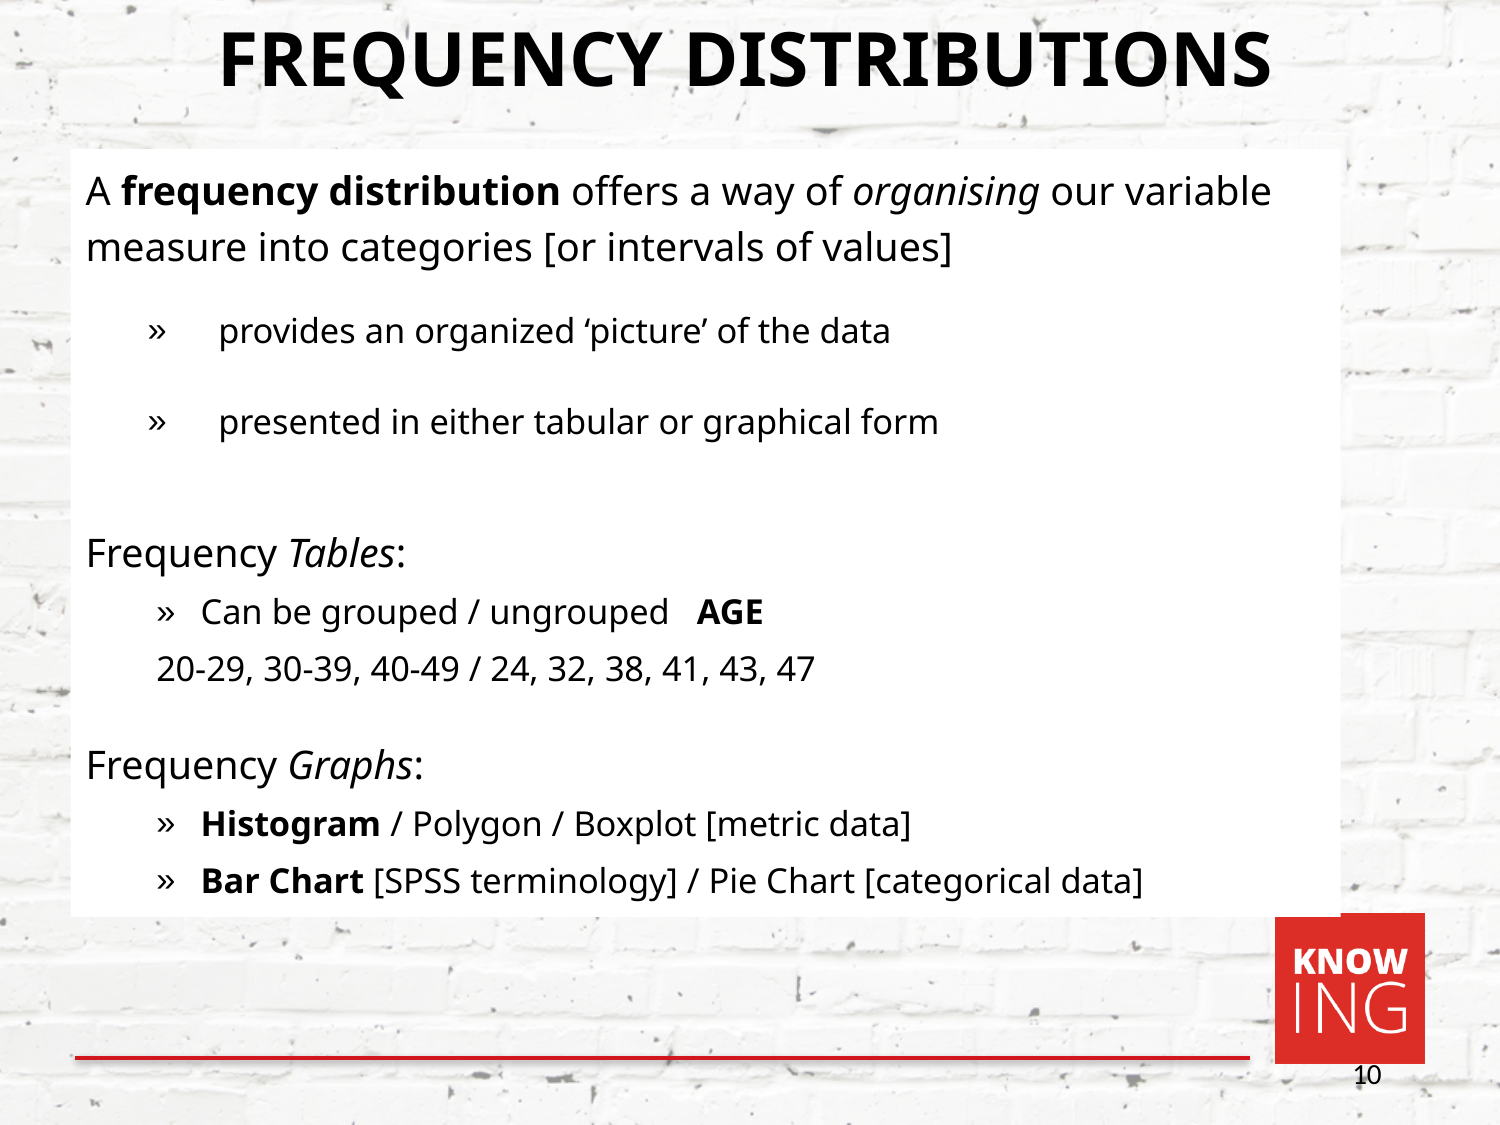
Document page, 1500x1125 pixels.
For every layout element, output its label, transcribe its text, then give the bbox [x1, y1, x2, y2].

text_box 50% [74, 1060, 1059, 1067]
list A frequency distribution offers a way of organising our variable measure into categories [or intervals of values] provides an organized ‘picture’ of the data presented in either tabular or graphical form Frequency Tables: Can be grouped / ungrouped AGE 20-29, 30-39, 40-49 / 24, 32, 38, 41, 43, 47 Frequency Graphs: Histogram / Polygon / Boxplot [metric data] Bar Chart [SPSS terminology] / Pie Chart [categorical data] [70, 149, 1341, 917]
table_header f [0, 0, 1500, 1125]
title FREQUENCY DISTRIBUTIONS [70, 0, 1421, 114]
slide_number 10 [1059, 1042, 1397, 1103]
picture [1275, 913, 1425, 1064]
